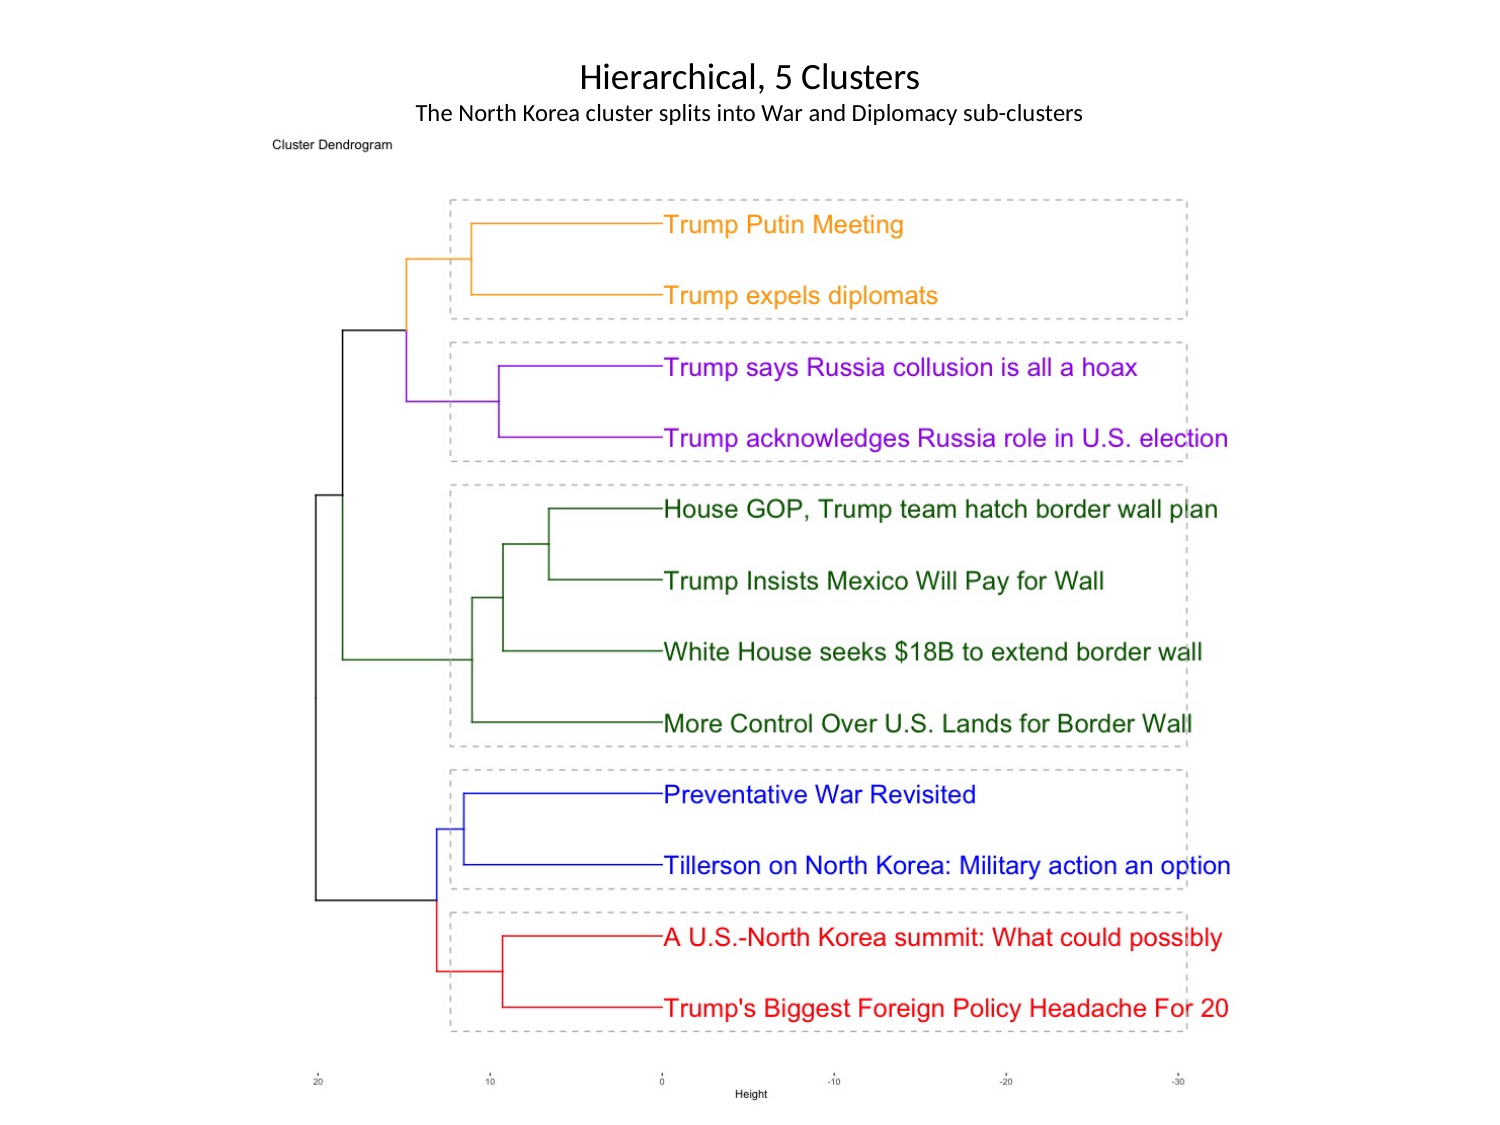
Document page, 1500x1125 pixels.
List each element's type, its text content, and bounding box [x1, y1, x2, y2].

title Hierarchical, 5 Clusters The North Korea cluster splits into War and Diplomacy sub-clusters [75, 45, 1425, 135]
picture [264, 134, 1236, 1106]
